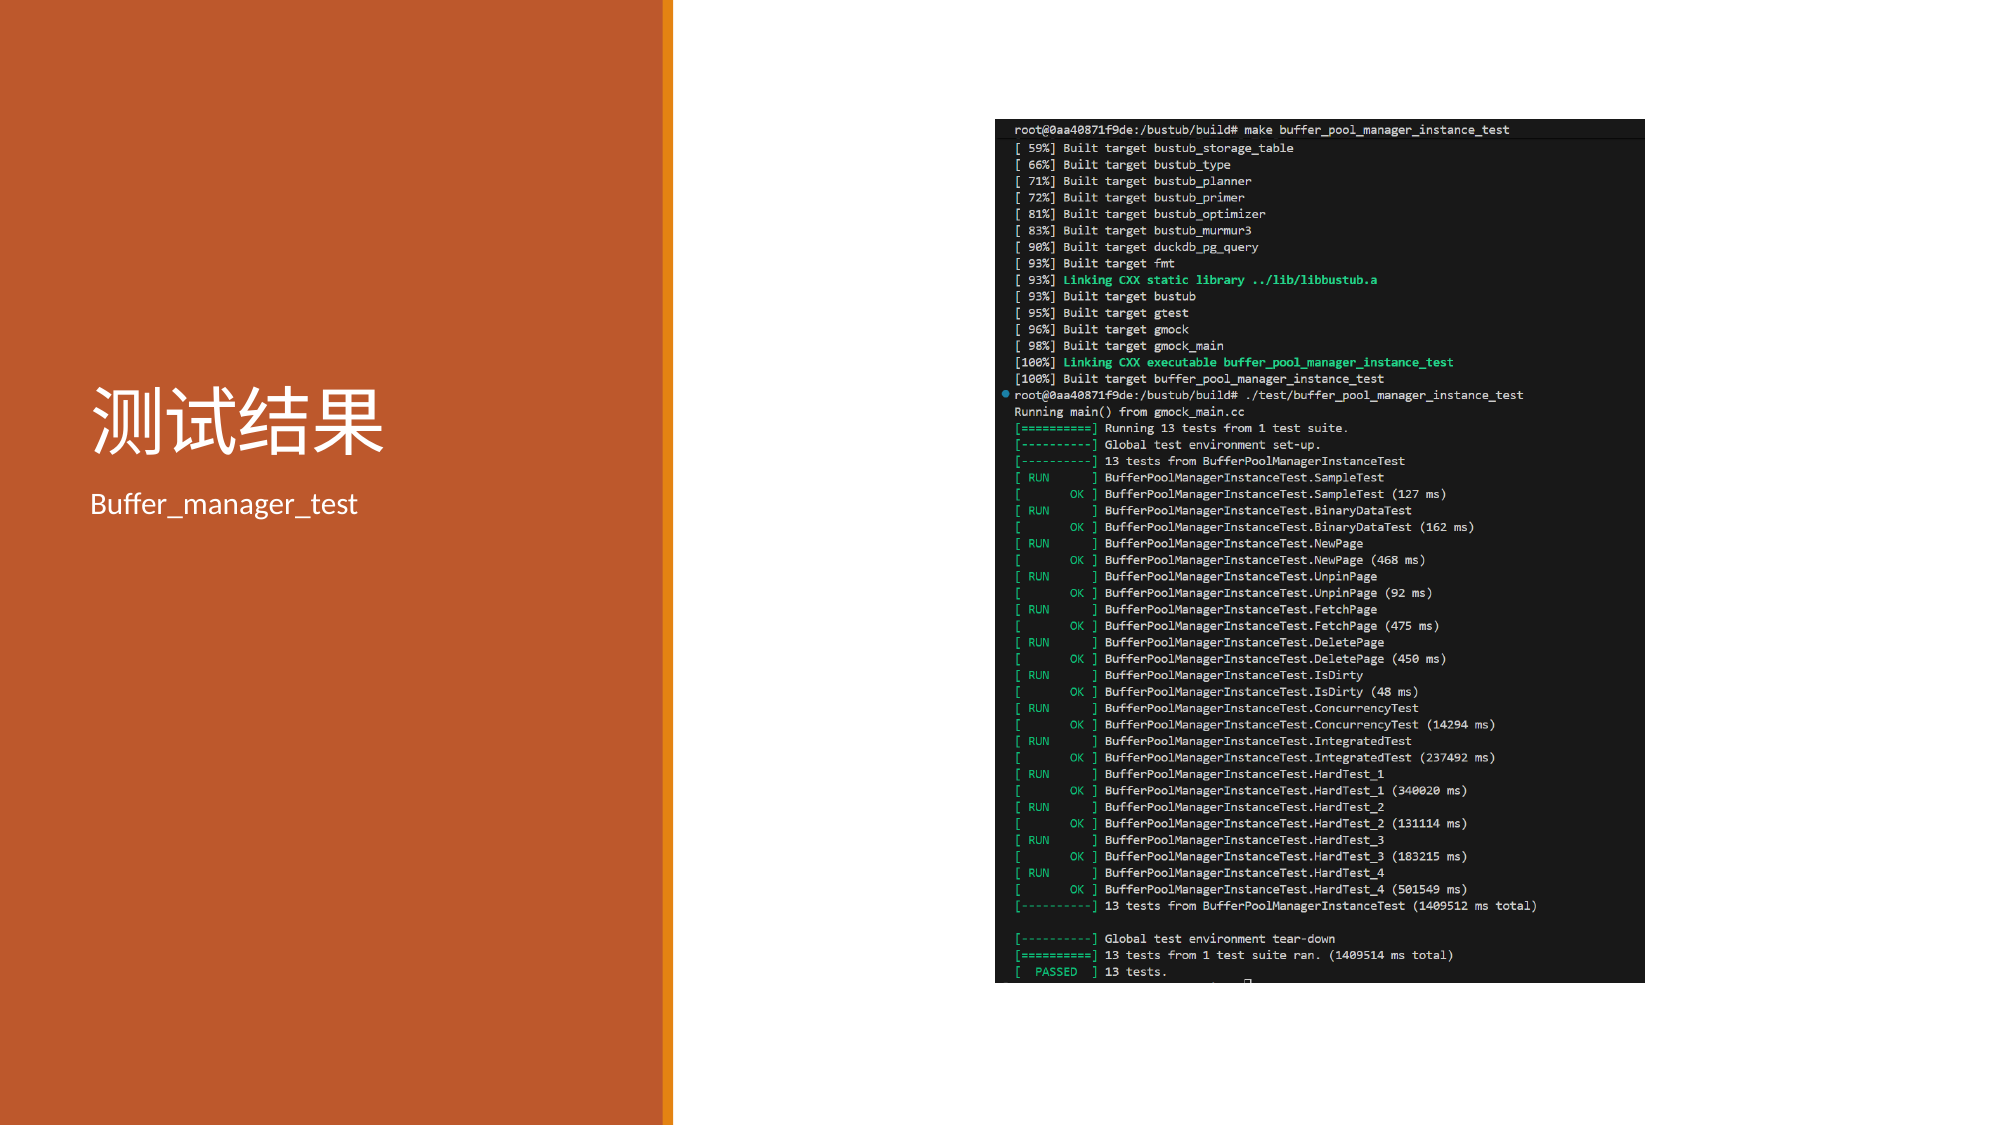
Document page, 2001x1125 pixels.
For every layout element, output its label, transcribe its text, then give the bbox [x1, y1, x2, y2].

list Buffer_manager_test [75, 479, 600, 1035]
title 测试结果 [75, 97, 600, 473]
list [995, 119, 1645, 984]
